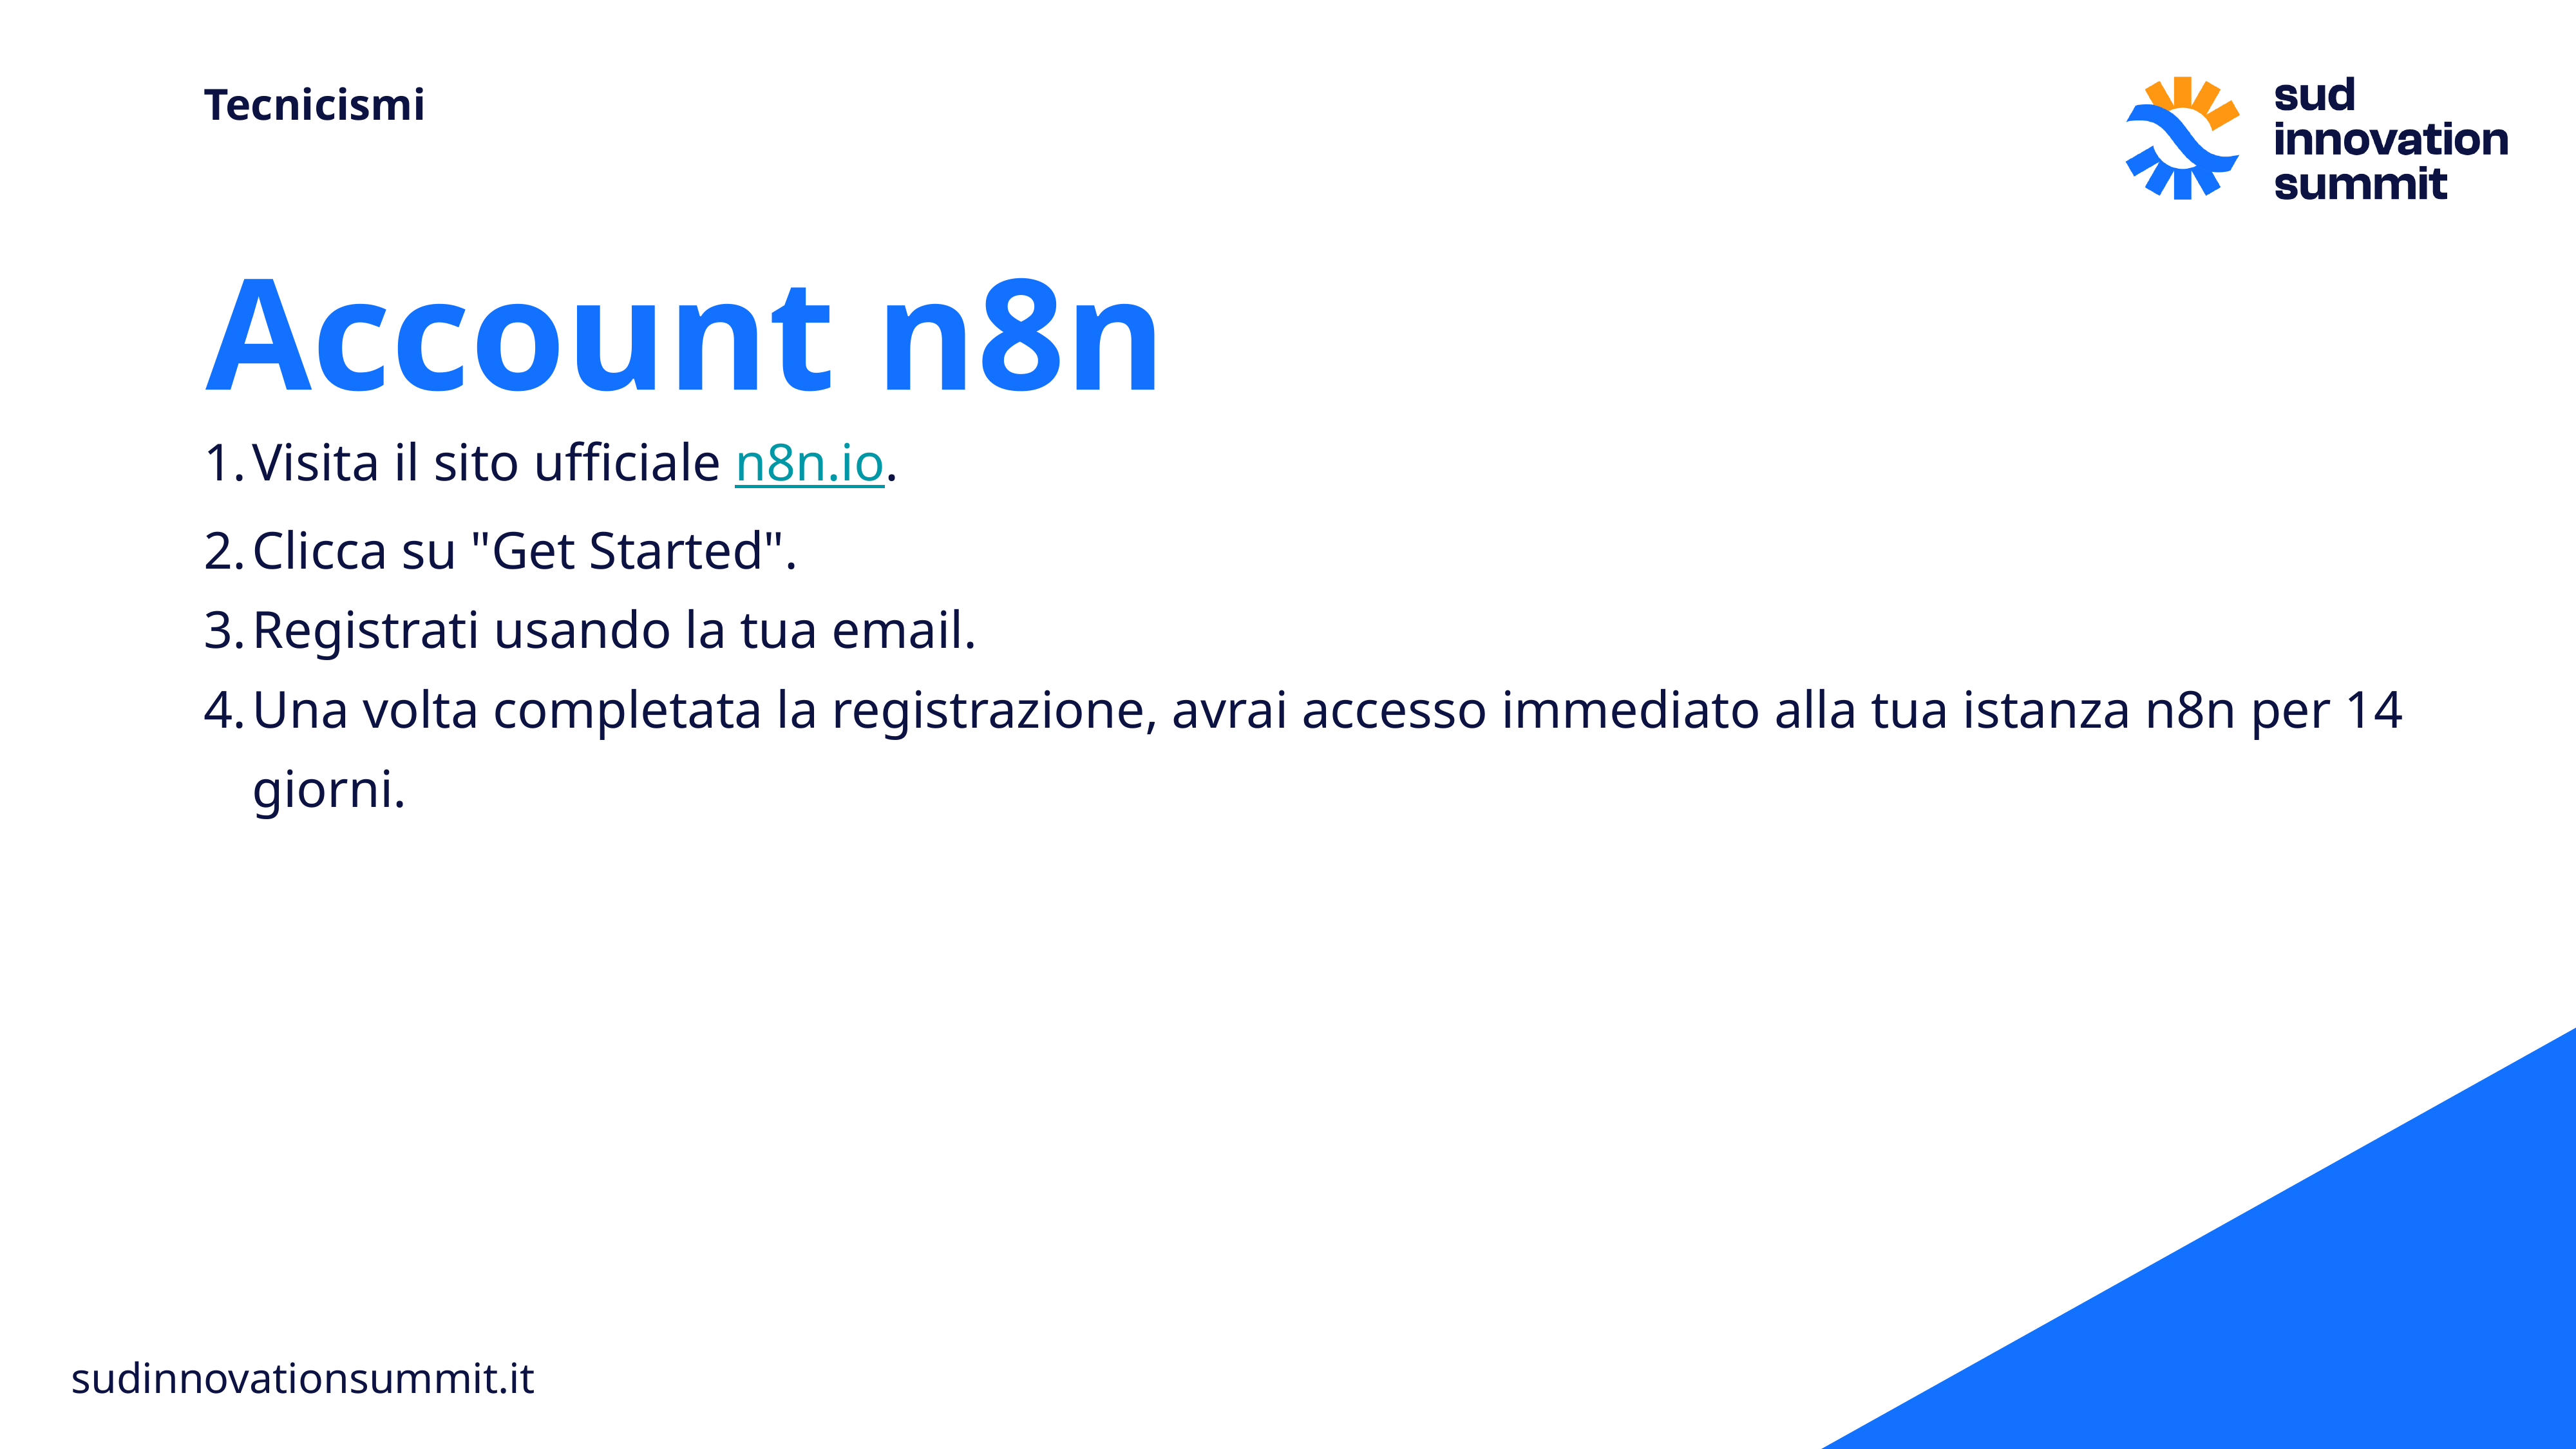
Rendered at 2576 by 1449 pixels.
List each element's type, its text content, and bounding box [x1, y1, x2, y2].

text_box Account n8n [200, 280, 2083, 403]
text_box Visita il sito ufficiale n8n.io. Clicca su "Get Started". Registrati usando la tua email. Una volta completata la registrazione, avrai accesso immediato alla tua istanza n8n per 14 giorni. [198, 403, 2477, 823]
picture [2125, 77, 2508, 200]
text_box [1821, 1027, 2576, 1449]
text_box sudinnovationsummit.it [65, 1352, 583, 1408]
text_box Tecnicismi [198, 77, 930, 135]
